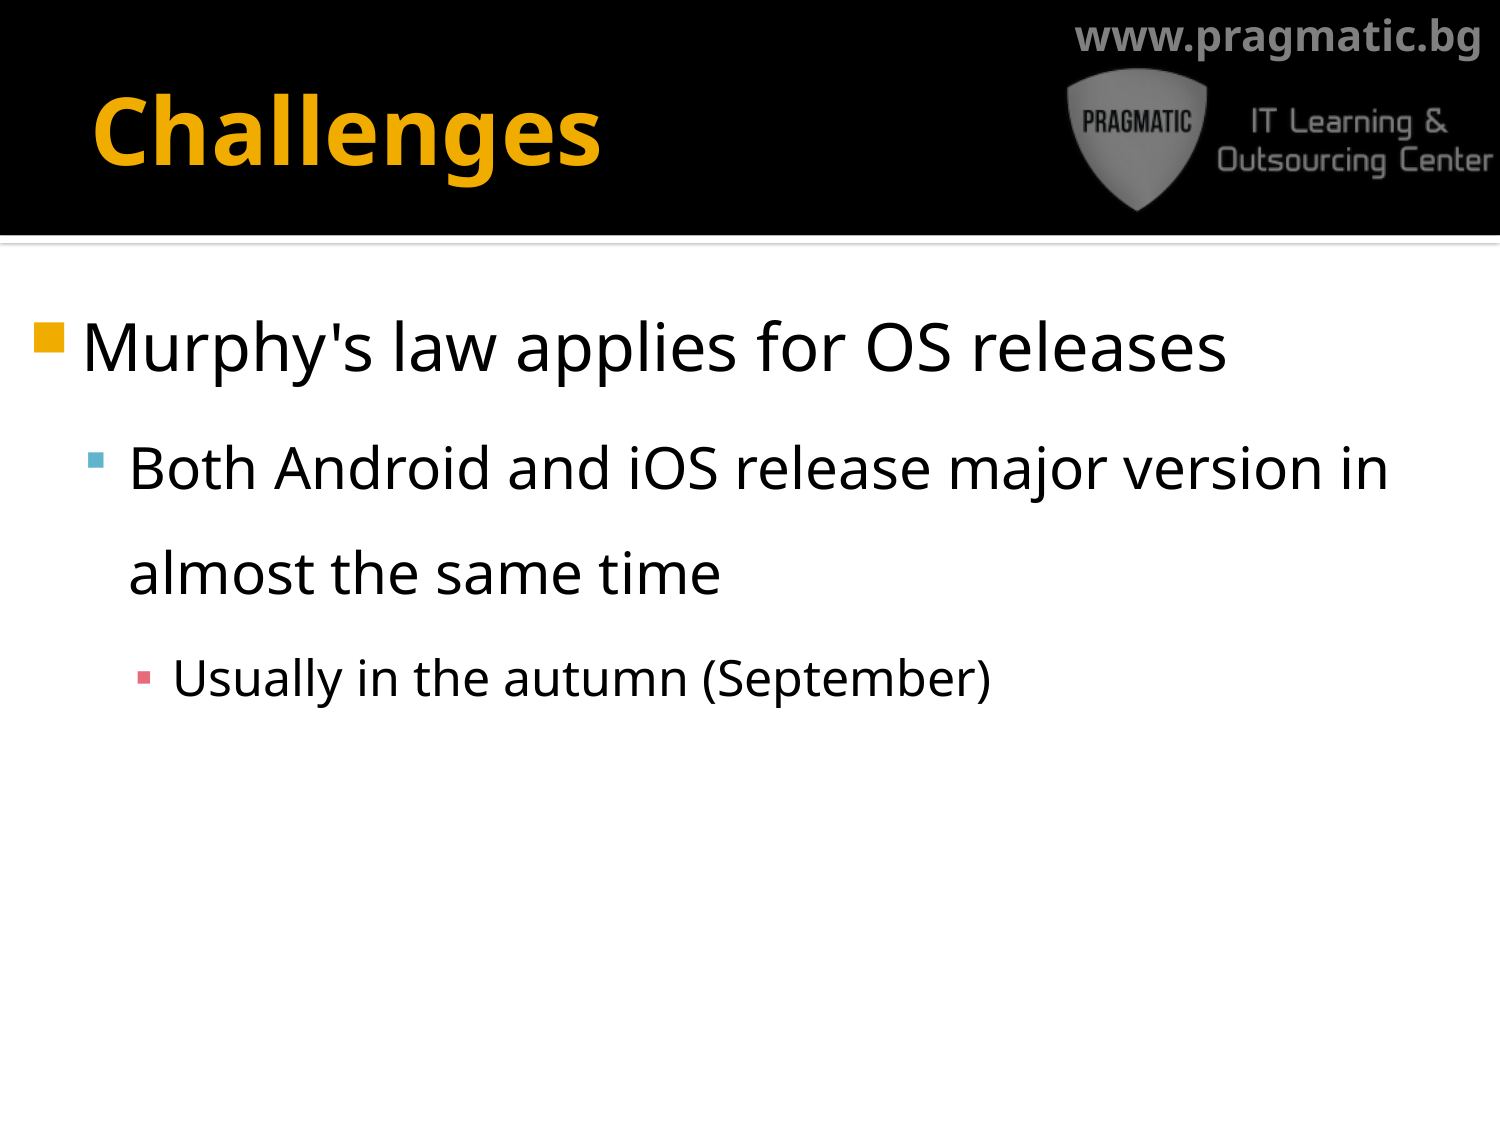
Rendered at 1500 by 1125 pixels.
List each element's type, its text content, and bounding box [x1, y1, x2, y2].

picture [1063, 62, 1500, 217]
list Murphy's law applies for OS releases Both Android and iOS release major version in almost the same time Usually in the autumn (September) [0, 249, 1500, 1125]
title Challenges [75, 24, 1063, 231]
